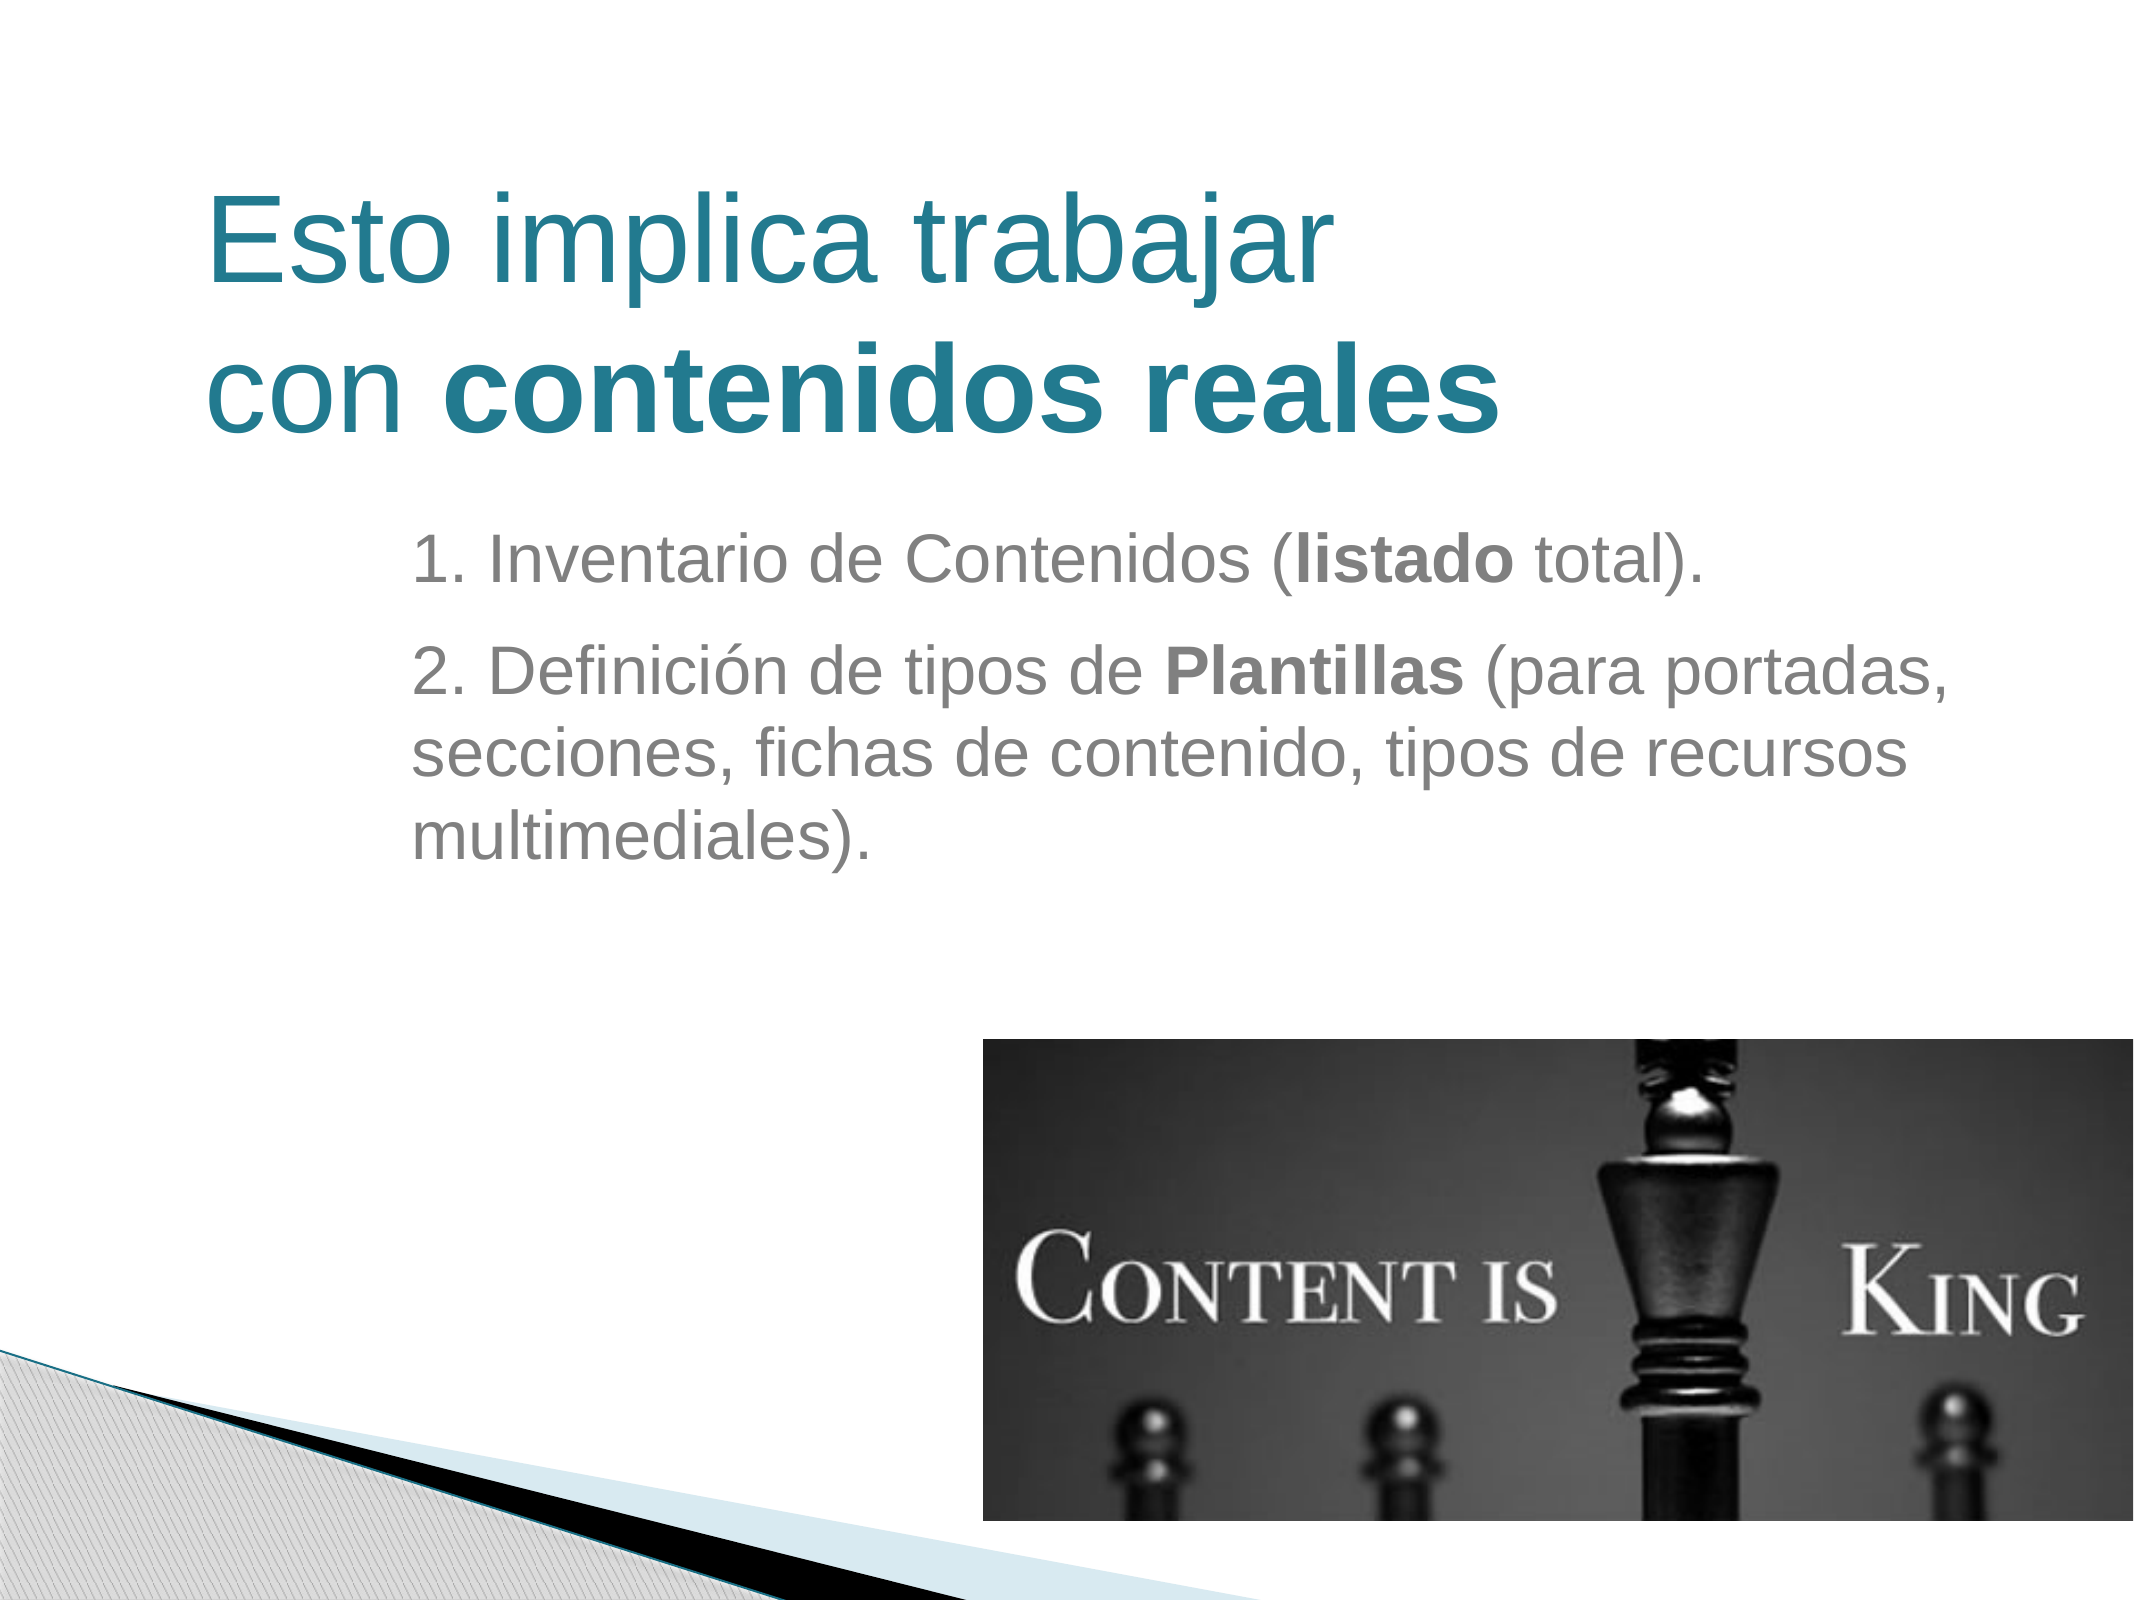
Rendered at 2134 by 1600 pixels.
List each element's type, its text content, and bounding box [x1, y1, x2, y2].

text_box Esto implica trabajar con contenidos reales [196, 224, 2047, 390]
text_box 1. Inventario de Contenidos (listado total). 2. Definición de tipos de Plantillas (para portadas, secciones, fichas de contenido, tipos de recursos multimediales). [396, 506, 2059, 1040]
picture [983, 1039, 2134, 1521]
